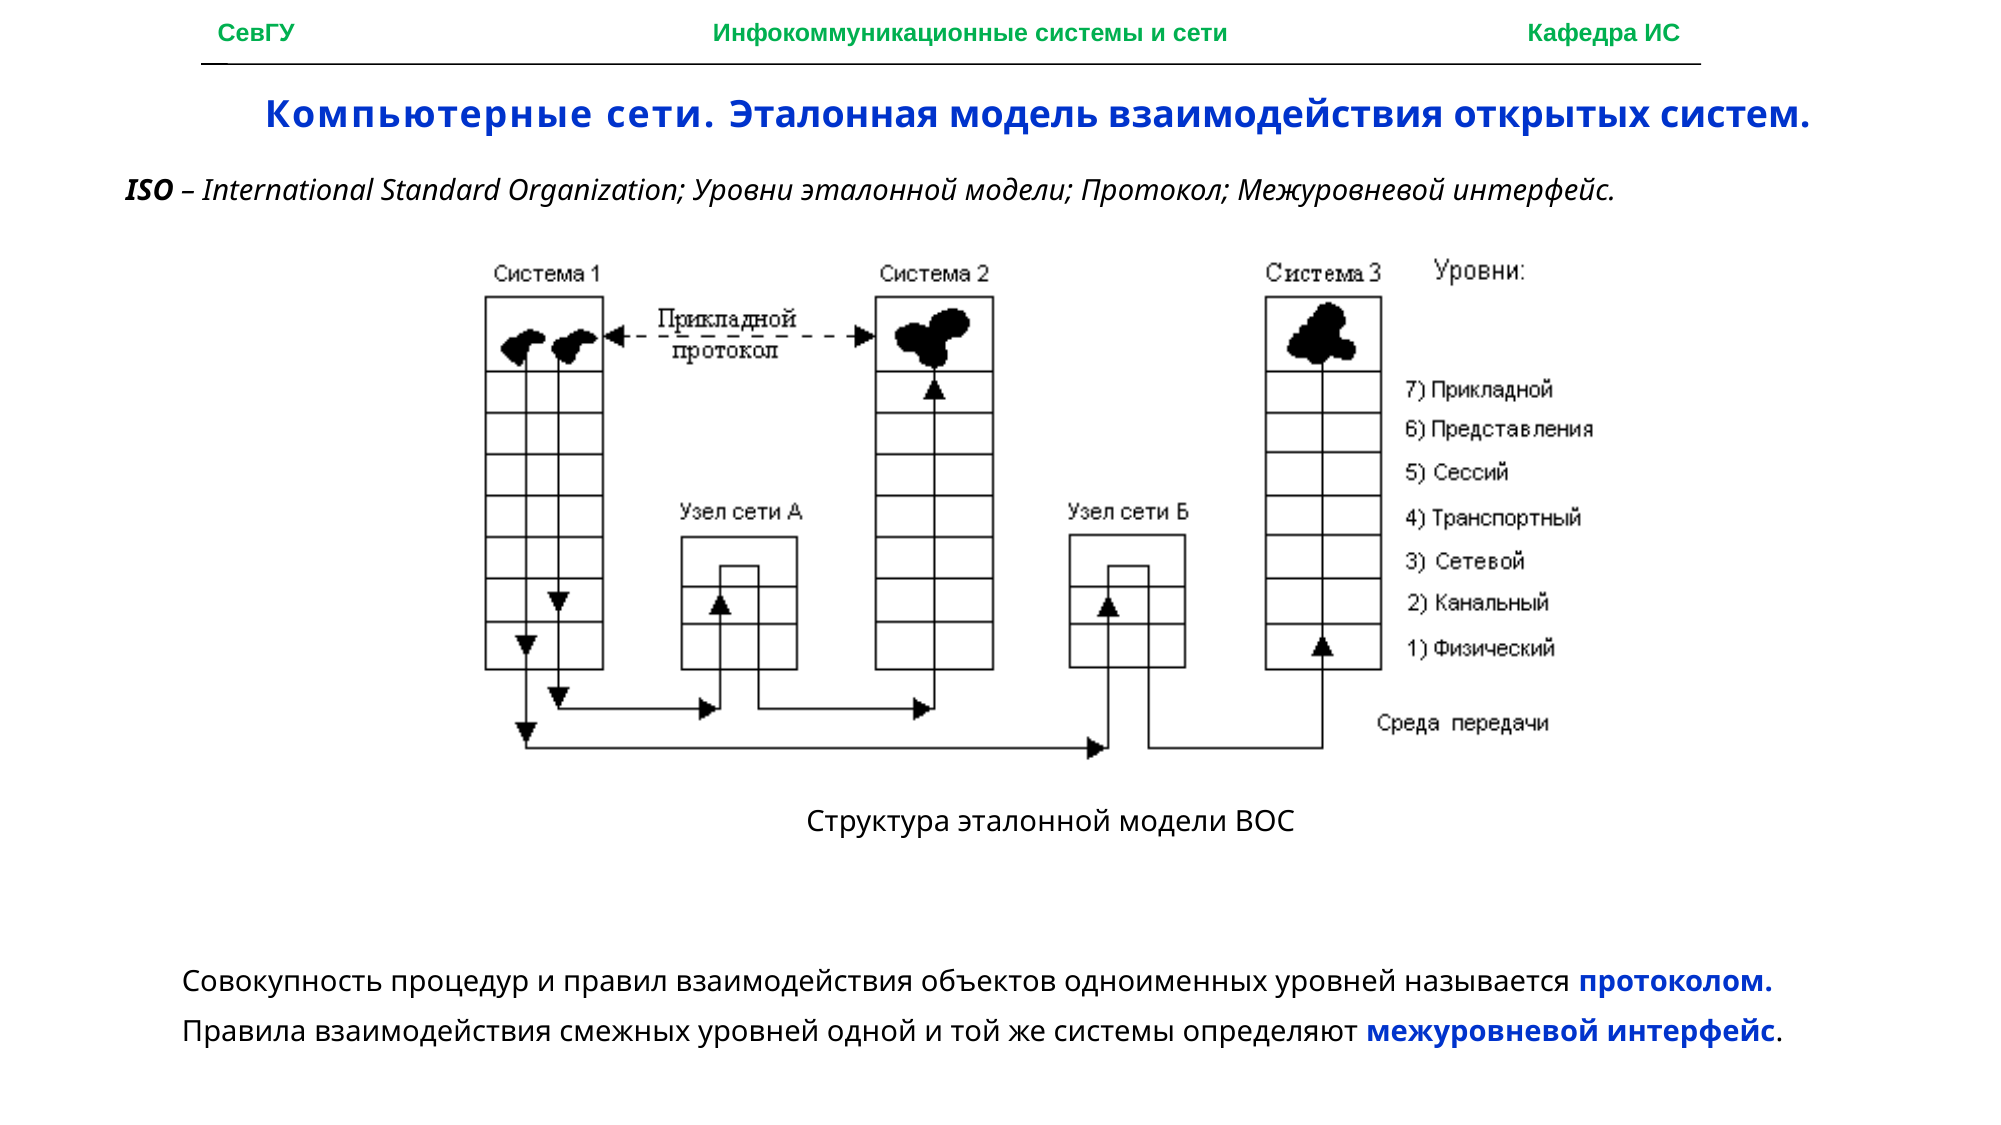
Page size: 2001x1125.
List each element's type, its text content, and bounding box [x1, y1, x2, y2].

text_box СевГУ Инфокоммуникационные системы и сети Кафедра ИС [201, 9, 1701, 55]
text_box Компьютерные сети. Эталонная модель взаимодействия открытых систем. [167, 82, 1919, 143]
text_box Совокупность процедур и правил взаимодействия объектов одноименных уровней называется протоколом. Правила взаимодействия смежных уровней одной и той же системы определяют межуровневой интерфейс. [167, 954, 1919, 1055]
text_box ISO – International Standard Organization; Уровни эталонной модели; Протокол; Межуровневой интерфейс. [111, 164, 1863, 214]
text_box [465, 253, 1647, 839]
